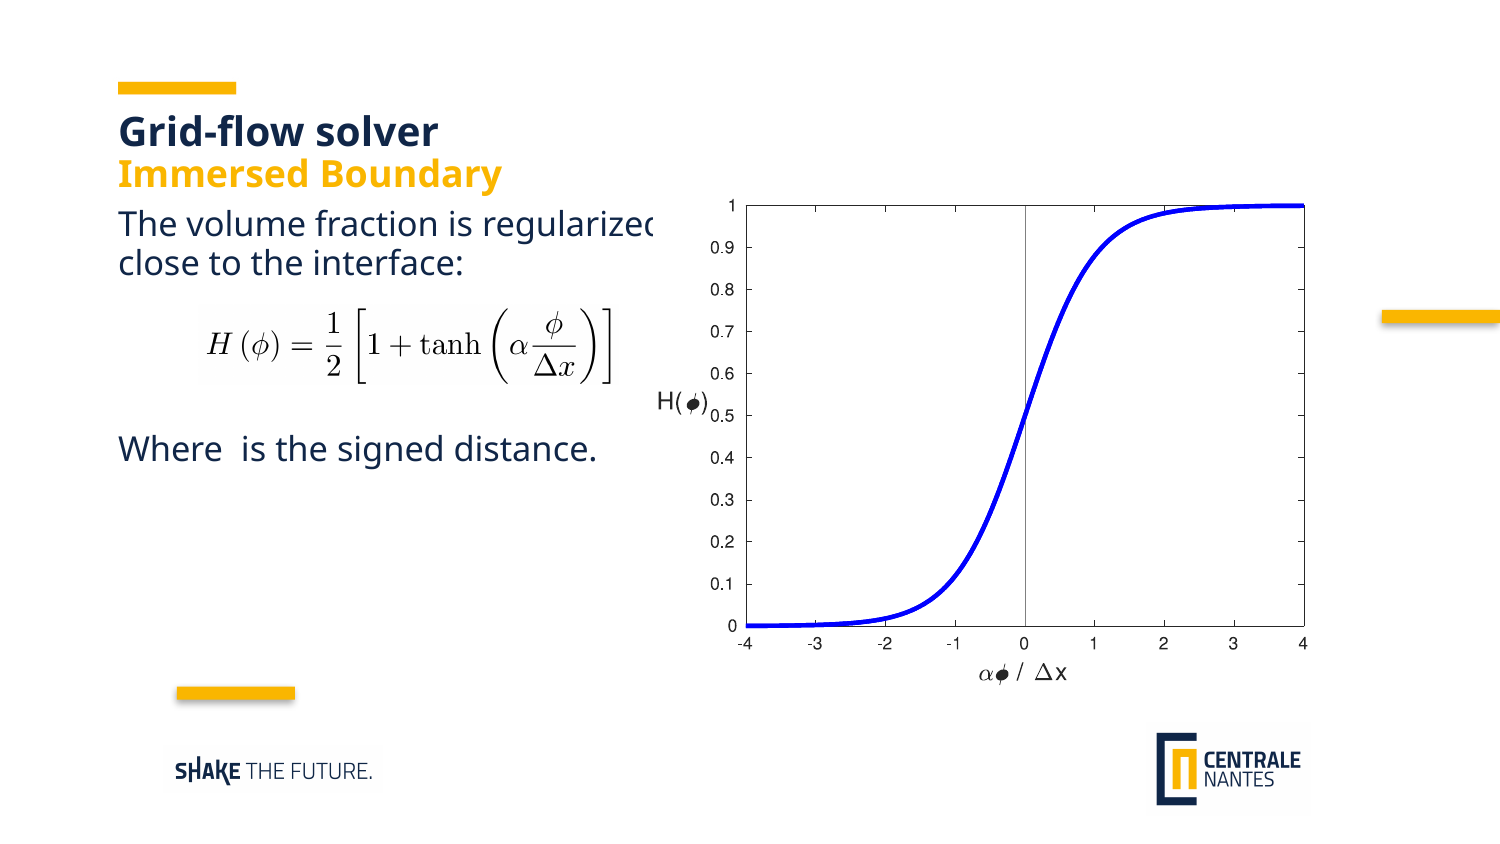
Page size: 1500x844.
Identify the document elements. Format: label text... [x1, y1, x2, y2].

list Grid-flow solver Immersed Boundary [118, 111, 1372, 222]
picture [163, 745, 383, 793]
picture [0, 0, 1500, 705]
picture [1146, 722, 1311, 816]
